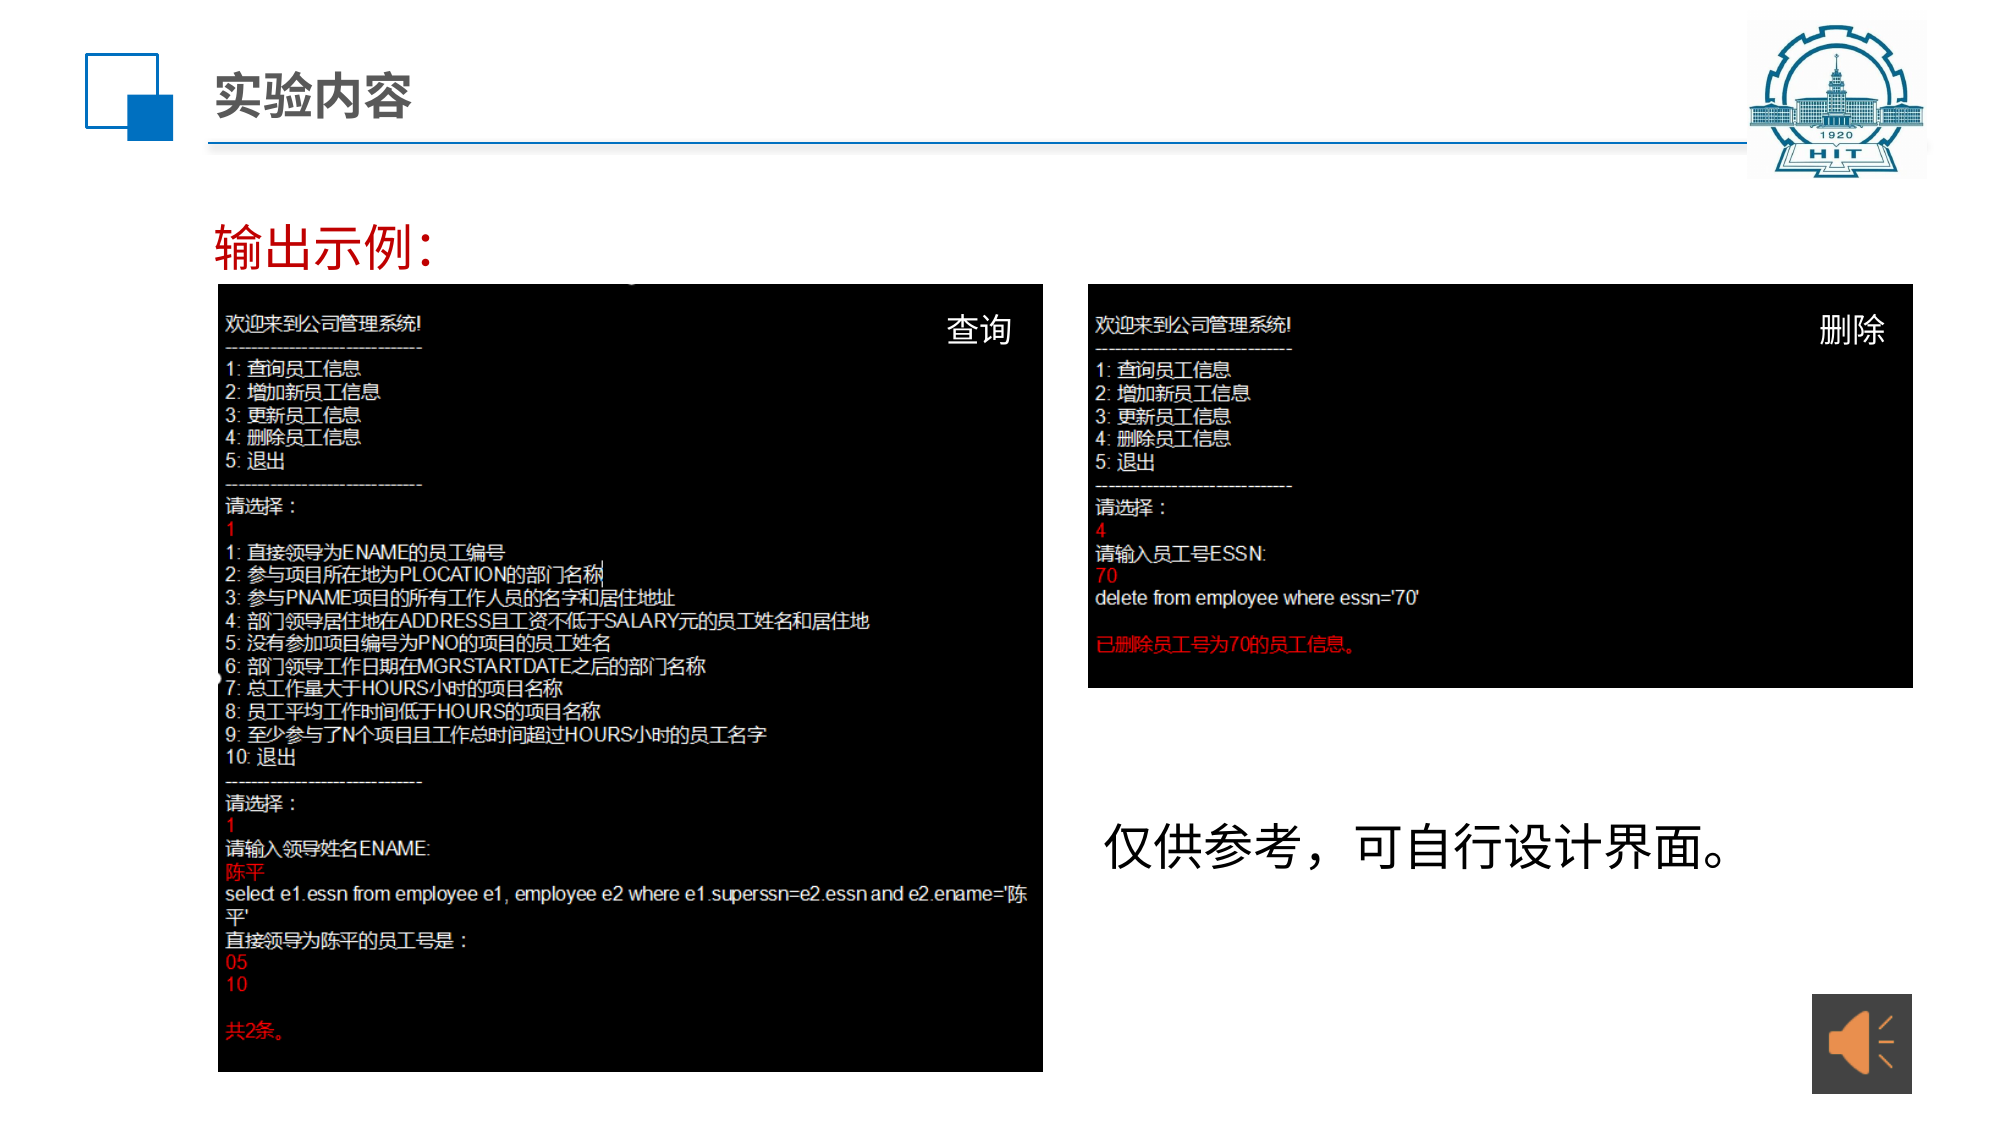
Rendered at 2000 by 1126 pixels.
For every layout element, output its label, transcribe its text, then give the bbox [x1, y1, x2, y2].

picture [1088, 284, 1914, 688]
text_box 仅供参考，可自行设计界面。 [1088, 808, 1769, 883]
picture [218, 284, 1043, 1072]
picture [1811, 993, 1914, 1096]
title 实验内容 [198, 58, 1489, 131]
picture [1747, 10, 1927, 179]
text_box 输出示例： [198, 209, 479, 284]
